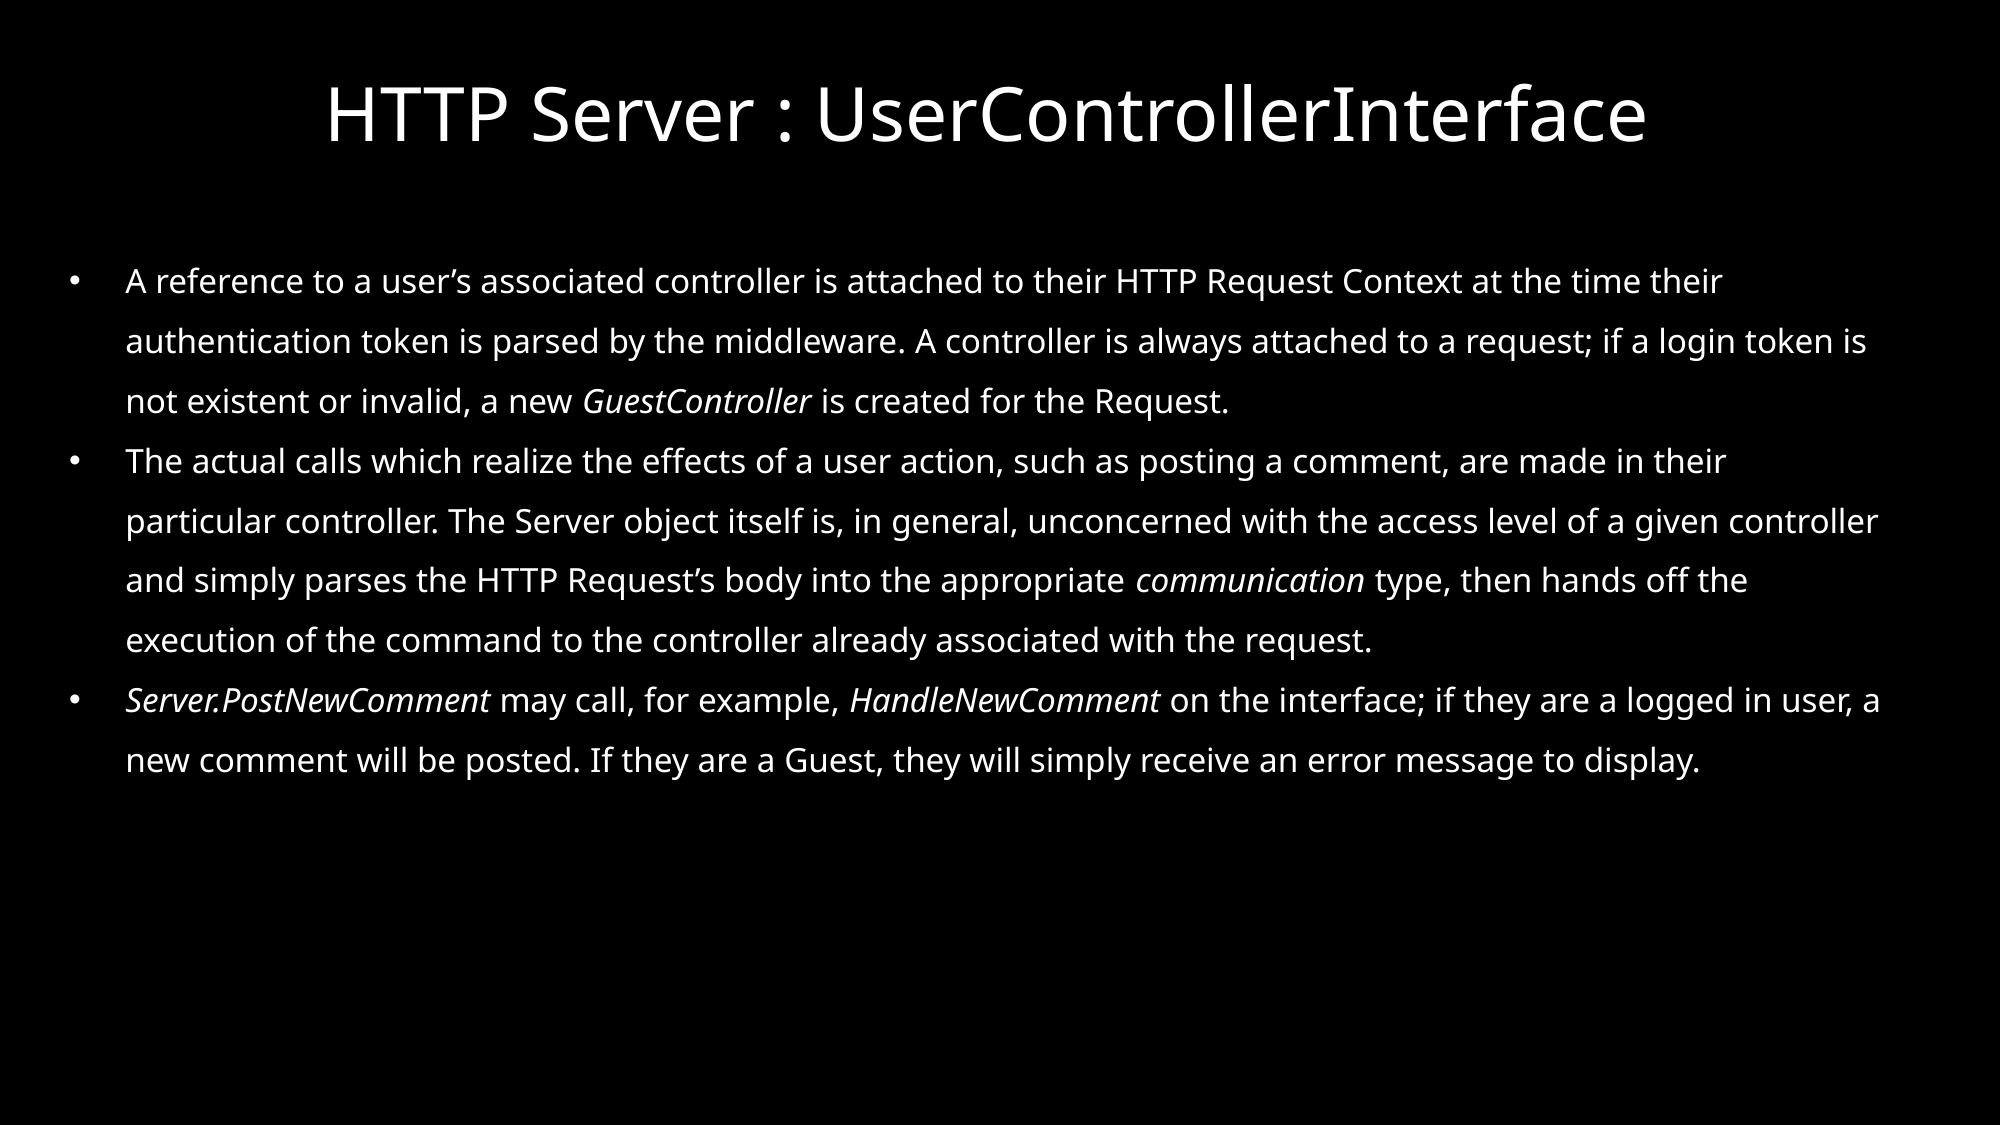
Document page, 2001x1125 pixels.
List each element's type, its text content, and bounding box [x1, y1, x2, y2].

text_box HTTP Server : UserControllerInterface [97, 58, 1878, 164]
text_box A reference to a user’s associated controller is attached to their HTTP Request Context at the time their authentication token is parsed by the middleware. A controller is always attached to a request; if a login token is not existent or invalid, a new GuestController is created for the Request. The actual calls which realize the effects of a user action, such as posting a comment, are made in their particular controller. The Server object itself is, in general, unconcerned with the access level of a given controller and simply parses the HTTP Request’s body into the appropriate communication type, then hands off the execution of the command to the controller already associated with the request. Server.PostNewComment may call, for example, HandleNewComment on the interface; if they are a logged in user, a new comment will be posted. If they are a Guest, they will simply receive an error message to display. [54, 232, 1903, 847]
